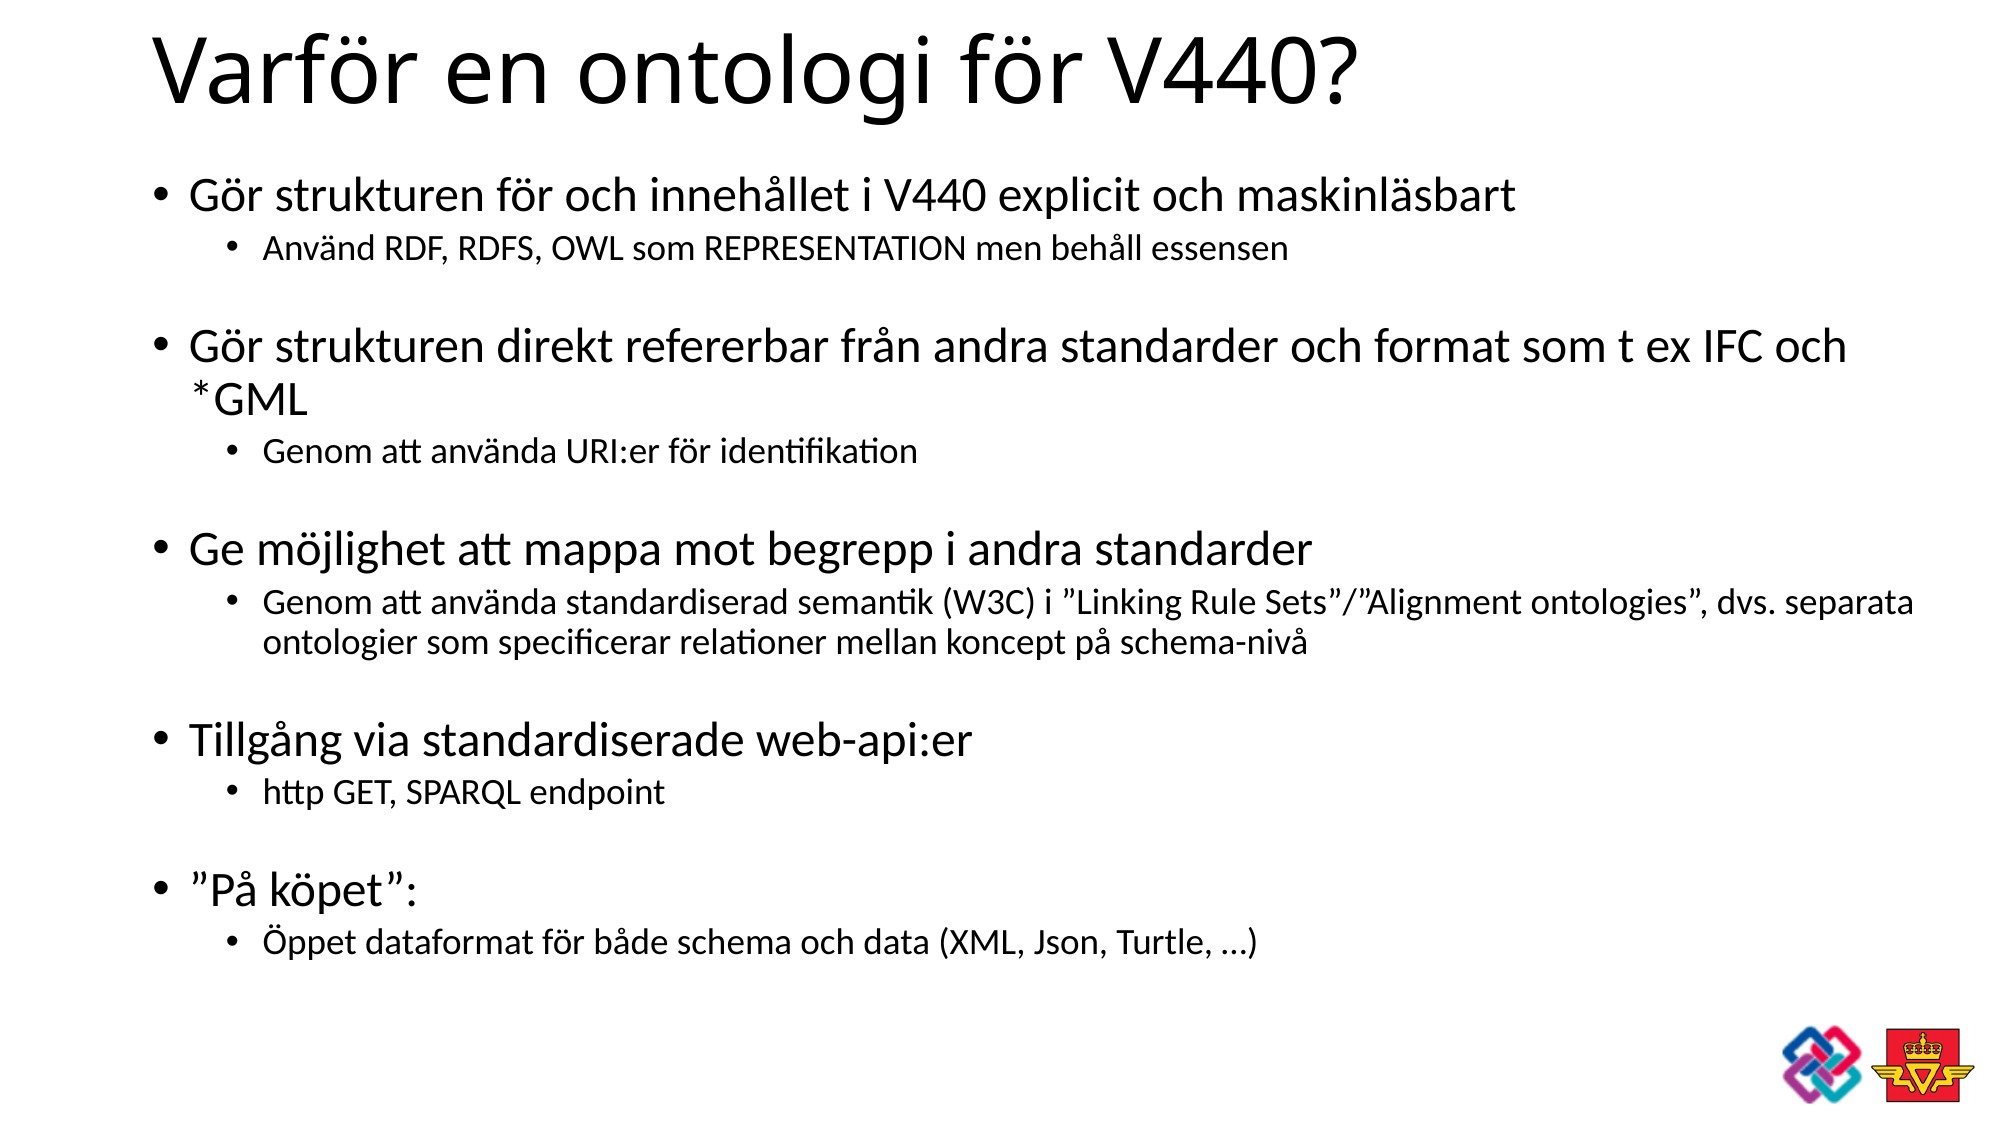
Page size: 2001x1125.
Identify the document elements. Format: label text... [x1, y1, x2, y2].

picture [1778, 1022, 1863, 1106]
text_box Gör strukturen för och innehållet i V440 explicit och maskinläsbart Använd RDF, RDFS, OWL som REPRESENTATION men behåll essensen Gör strukturen direkt refererbar från andra standarder och format som t ex IFC och *GML Genom att använda URI:er för identifikation Ge möjlighet att mappa mot begrepp i andra standarder Genom att använda standardiserad semantik (W3C) i ”Linking Rule Sets”/”Alignment ontologies”, dvs. separata ontologier som specificerar relationer mellan koncept på schema-nivå Tillgång via standardiserade web-api:er http GET, SPARQL endpoint ”På köpet”: Öppet dataformat för både schema och data (XML, Json, Turtle, …) [137, 161, 1944, 983]
text_box Varför en ontologi för V440? [137, 17, 1863, 138]
picture [1870, 1027, 1976, 1103]
